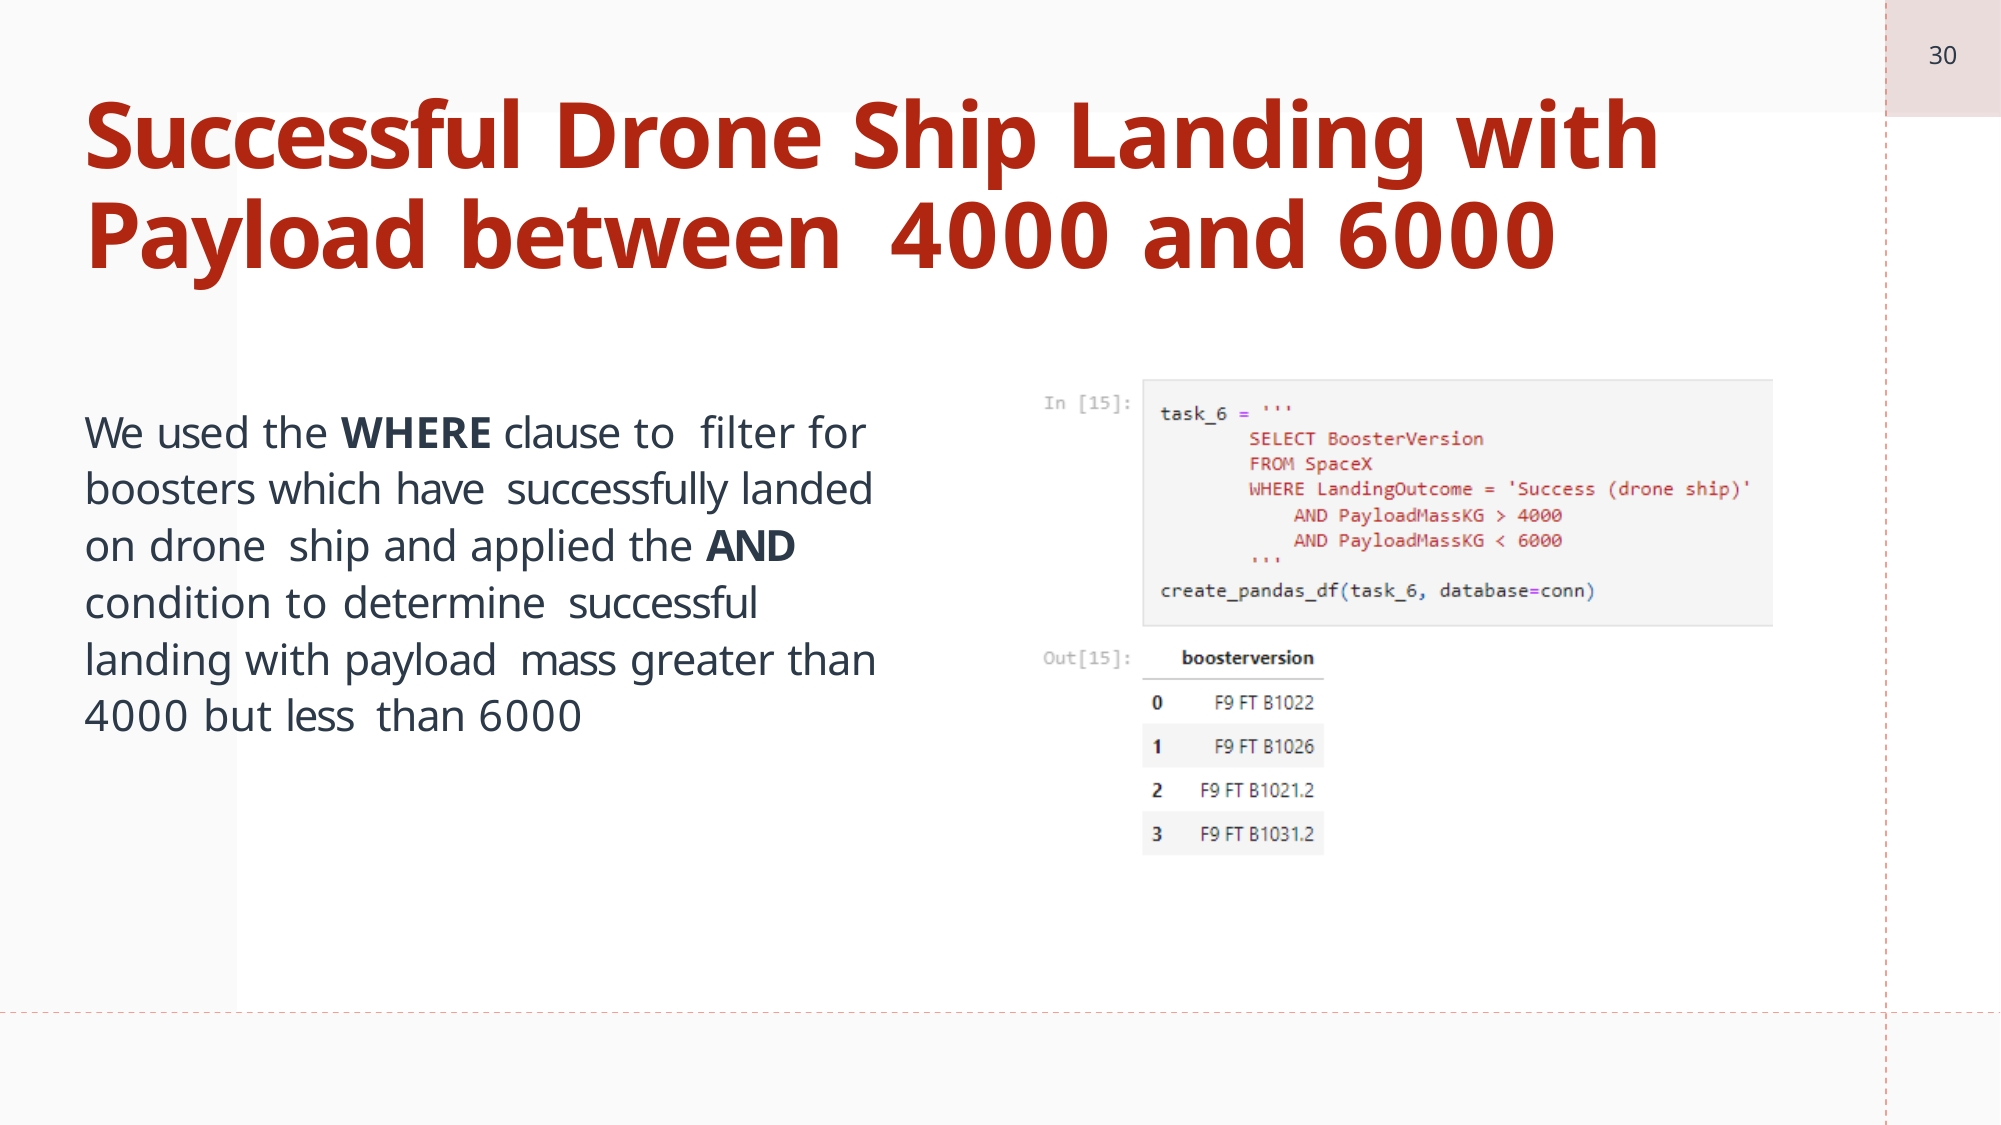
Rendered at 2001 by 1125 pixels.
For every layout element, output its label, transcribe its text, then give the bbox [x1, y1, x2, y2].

list We used the WHERE clause to filter for boosters which have successfully landed on drone ship and applied the AND condition to determine successful landing with payload mass greater than 4000 but less than 6000 [69, 392, 916, 750]
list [1038, 367, 1773, 871]
slide_number 30 [1886, 0, 2000, 113]
title Successful Drone Ship Landing with Payload between 4000 and 6000 [69, 59, 1818, 318]
